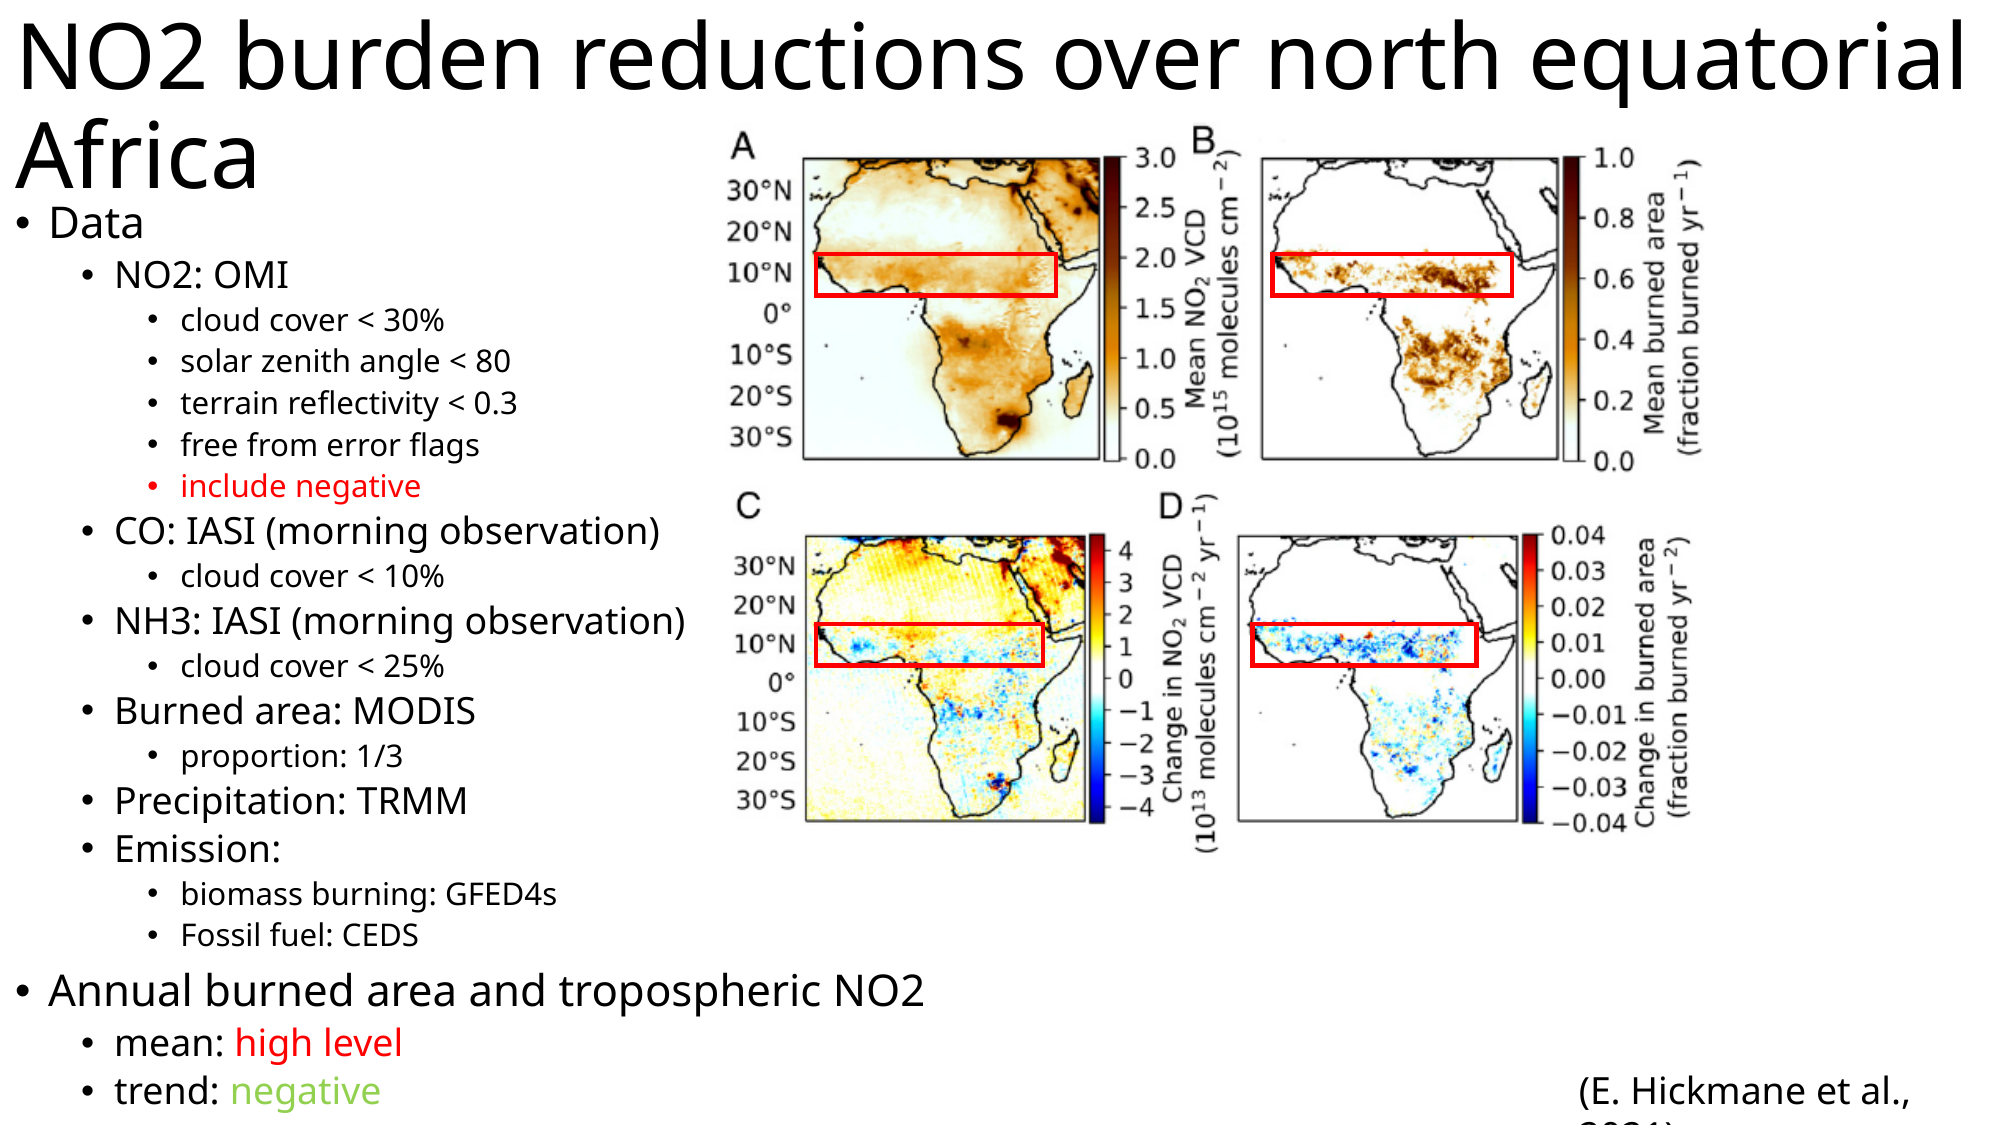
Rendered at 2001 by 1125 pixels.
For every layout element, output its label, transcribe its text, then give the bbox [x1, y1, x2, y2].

title NO2 burden reductions over north equatorial Africa [0, 0, 2000, 218]
list Data NO2: OMI cloud cover < 30% solar zenith angle < 80 terrain reflectivity < 0.3 free from error flags include negative CO: IASI (morning observation) cloud cover < 10% NH3: IASI (morning observation) cloud cover < 25% Burned area: MODIS proportion: 1/3 Precipitation: TRMM Emission: biomass burning: GFED4s Fossil fuel: CEDS Annual burned area and tropospheric NO2 mean: high level trend: negative [0, 193, 1476, 1125]
text_box (E. Hickmane et al., 2021) [1563, 1060, 2000, 1125]
picture [708, 108, 1721, 859]
